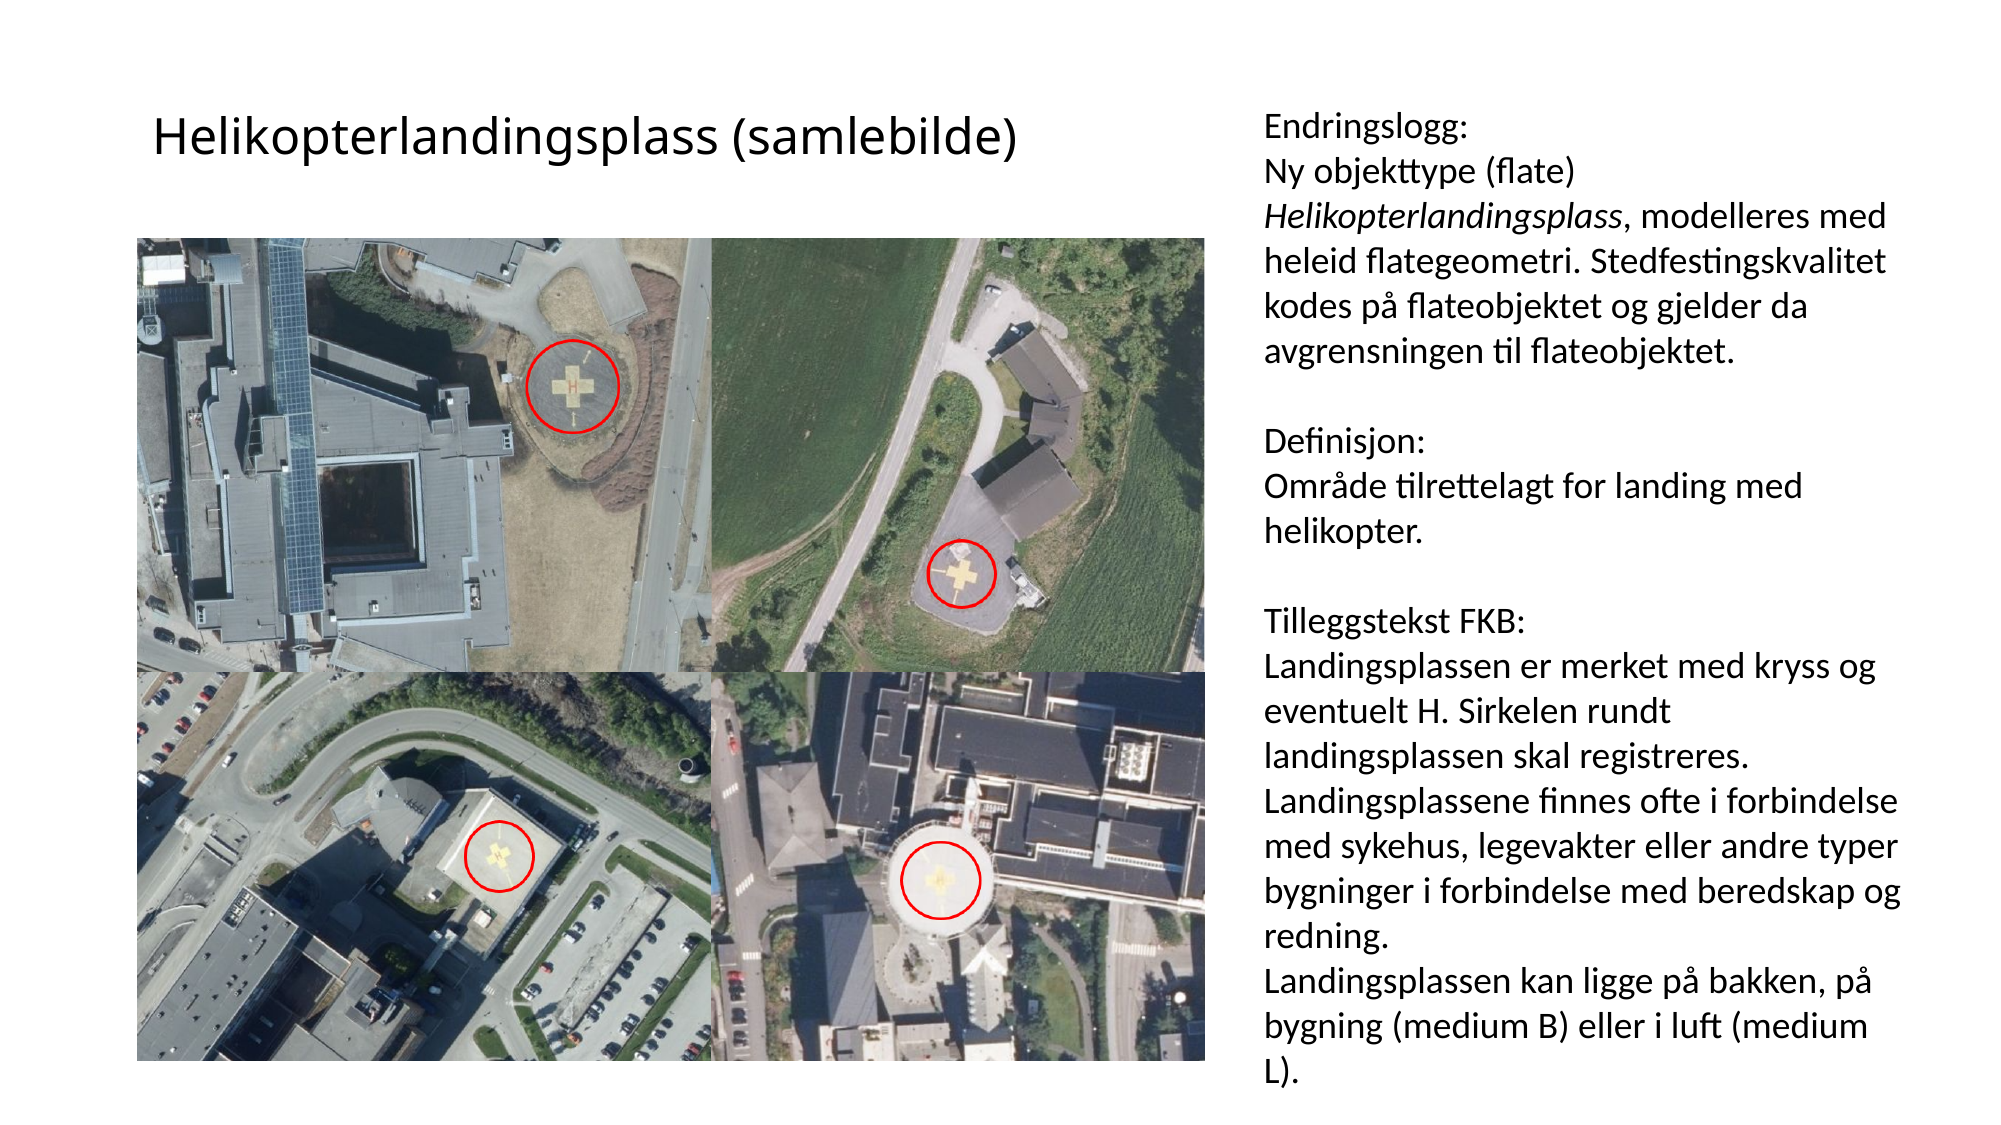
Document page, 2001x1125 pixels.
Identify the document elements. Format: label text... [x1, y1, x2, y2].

text_box Endringslogg: Ny objekttype (flate) Helikopterlandingsplass, modelleres med heleid flategeometri. Stedfestingskvalitet kodes på flateobjektet og gjelder da avgrensningen til flateobjektet. Definisjon: Område tilrettelagt for landing med helikopter. Tilleggstekst FKB: Landingsplassen er merket med kryss og eventuelt H. Sirkelen rundt landingsplassen skal registreres. Landingsplassene finnes ofte i forbindelse med sykehus, legevakter eller andre typer bygninger i forbindelse med beredskap og redning. Landingsplassen kan ligge på bakken, på bygning (medium B) eller i luft (medium L). [1249, 94, 1922, 1099]
title Helikopterlandingsplass (samlebilde) [137, 59, 1863, 218]
picture [137, 238, 1205, 1061]
